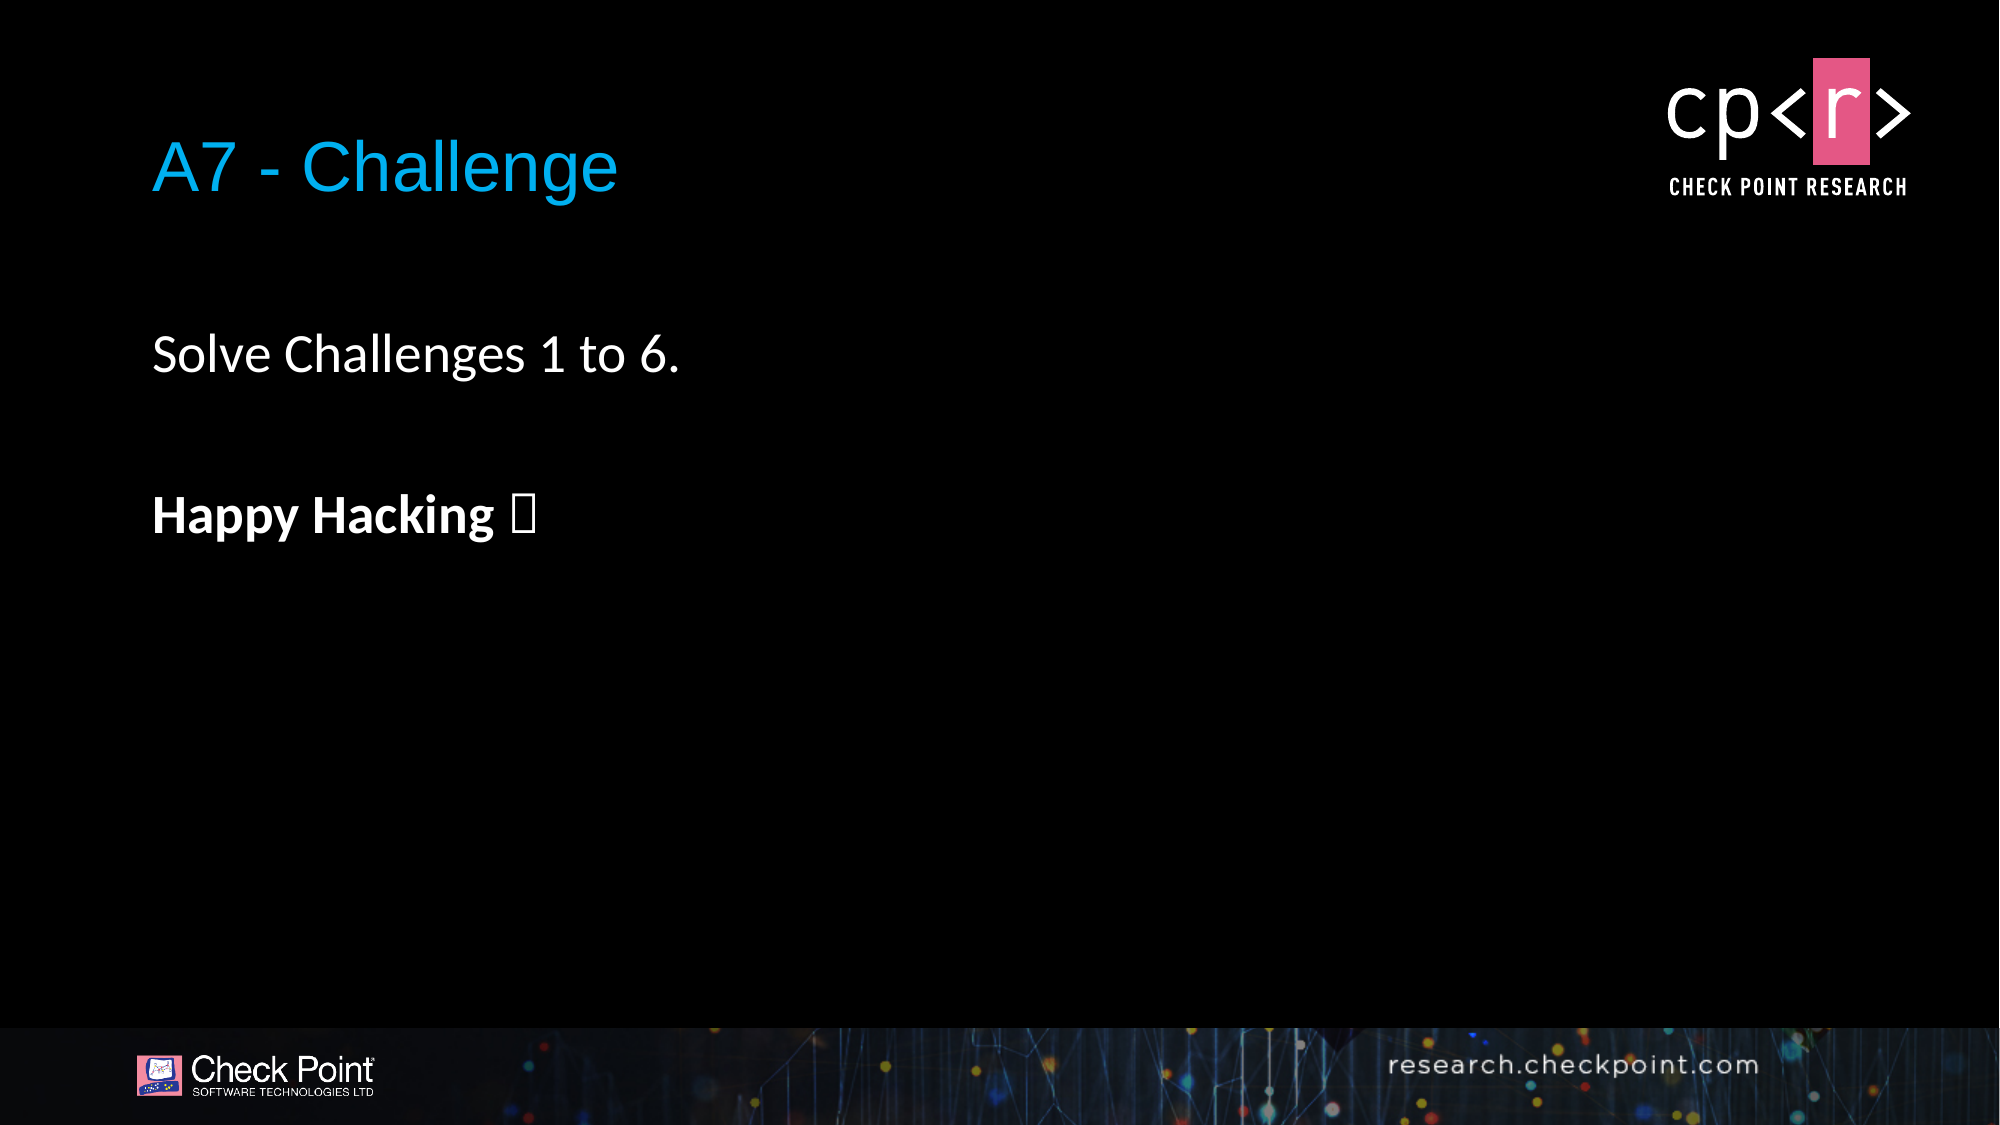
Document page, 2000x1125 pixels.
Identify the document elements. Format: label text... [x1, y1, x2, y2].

picture [0, 1028, 2000, 1125]
list Solve Challenges 1 to 6. Happy Hacking  [137, 316, 1862, 992]
title A7 - Challenge [137, 59, 1862, 278]
